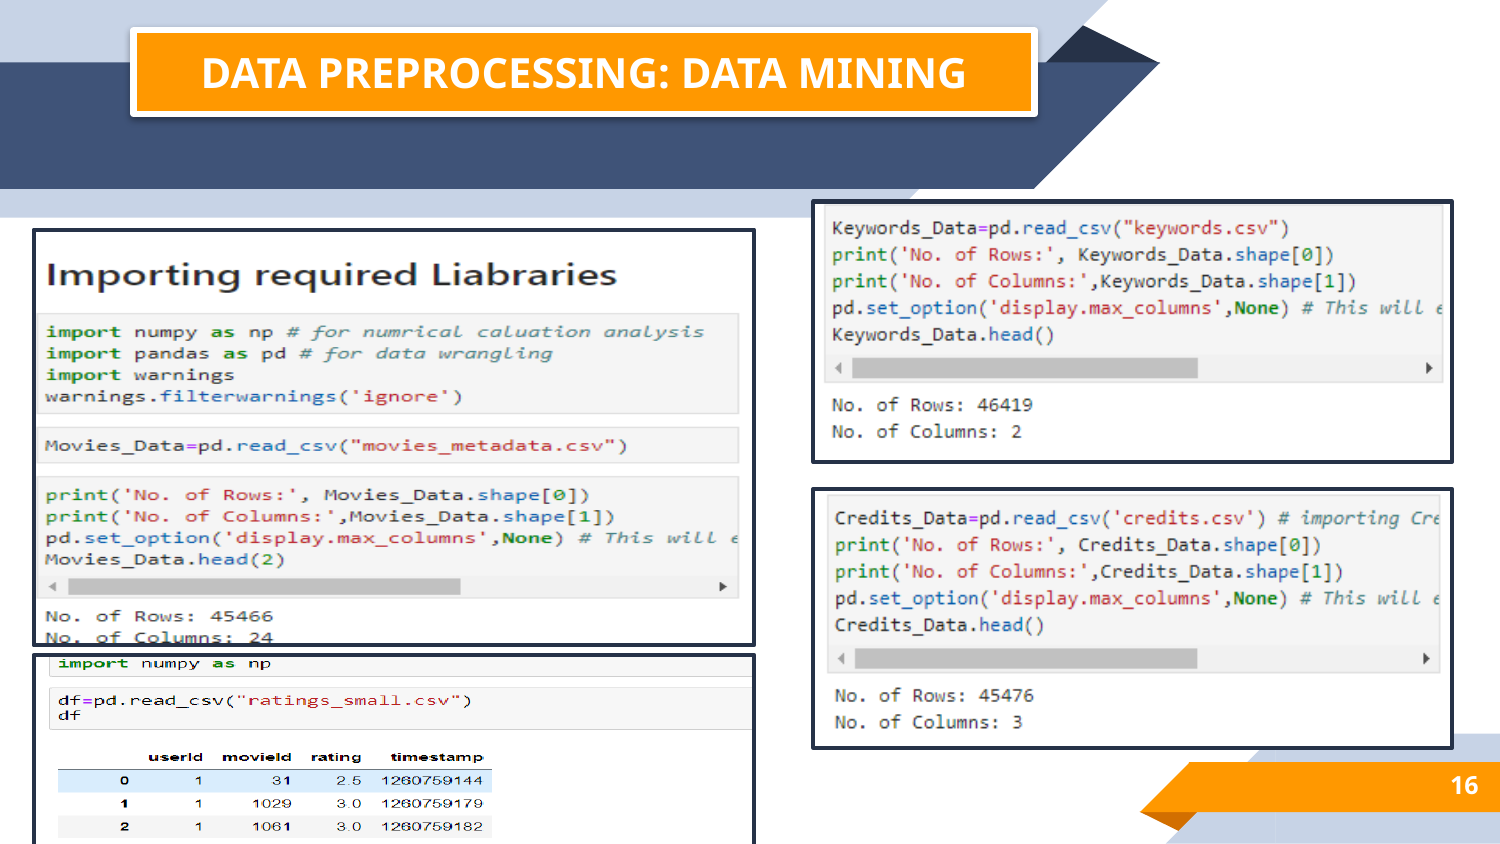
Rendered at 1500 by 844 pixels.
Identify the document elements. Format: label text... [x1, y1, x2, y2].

slide_number 16 [1249, 760, 1494, 813]
picture [815, 490, 1451, 746]
picture [815, 203, 1451, 461]
title DATA PREPROCESSING: DATA MINING [130, 27, 1038, 117]
picture [35, 231, 753, 644]
picture [35, 656, 753, 844]
